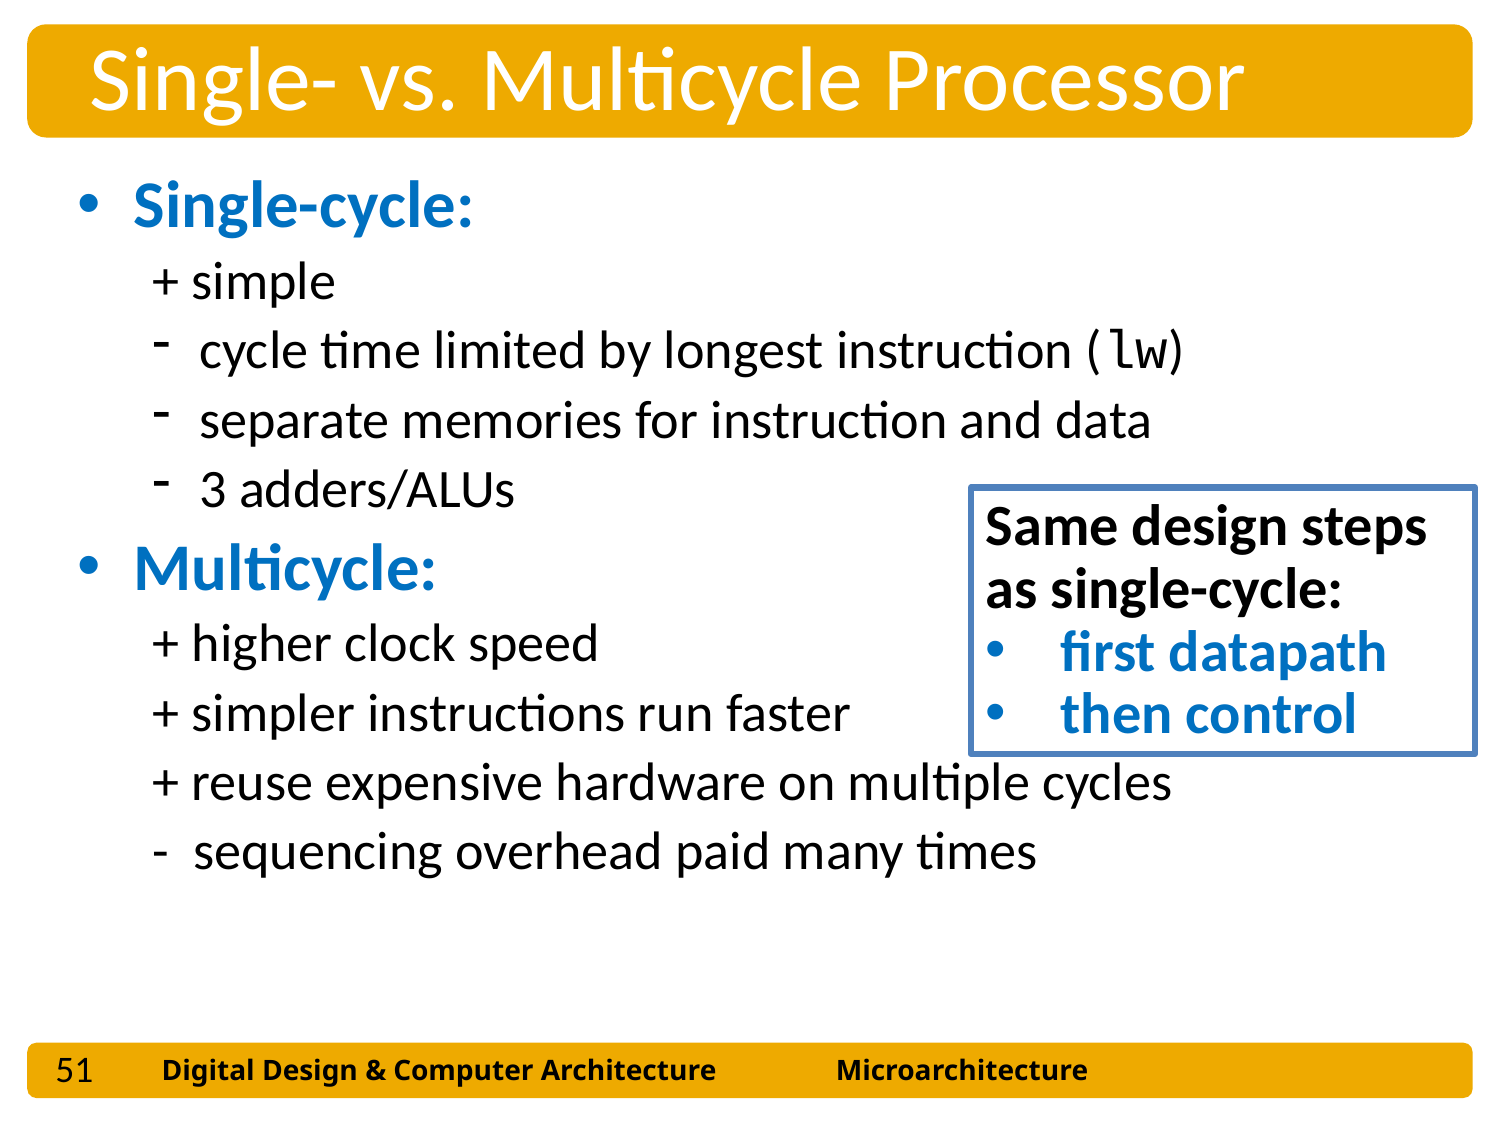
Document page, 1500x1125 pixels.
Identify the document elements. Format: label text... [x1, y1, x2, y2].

slide_number 51 [40, 1037, 164, 1096]
text_box Same design steps as single-cycle: first datapath then control [970, 487, 1475, 754]
text_box Single-cycle: + simple cycle time limited by longest instruction (lw) separate memories for instruction and data 3 adders/ALUs Multicycle: + higher clock speed + simpler instructions run faster + reuse expensive hardware on multiple cycles - sequencing overhead paid many times [62, 162, 1325, 950]
text_box Single- vs. Multicycle Processor [75, 11, 1450, 136]
